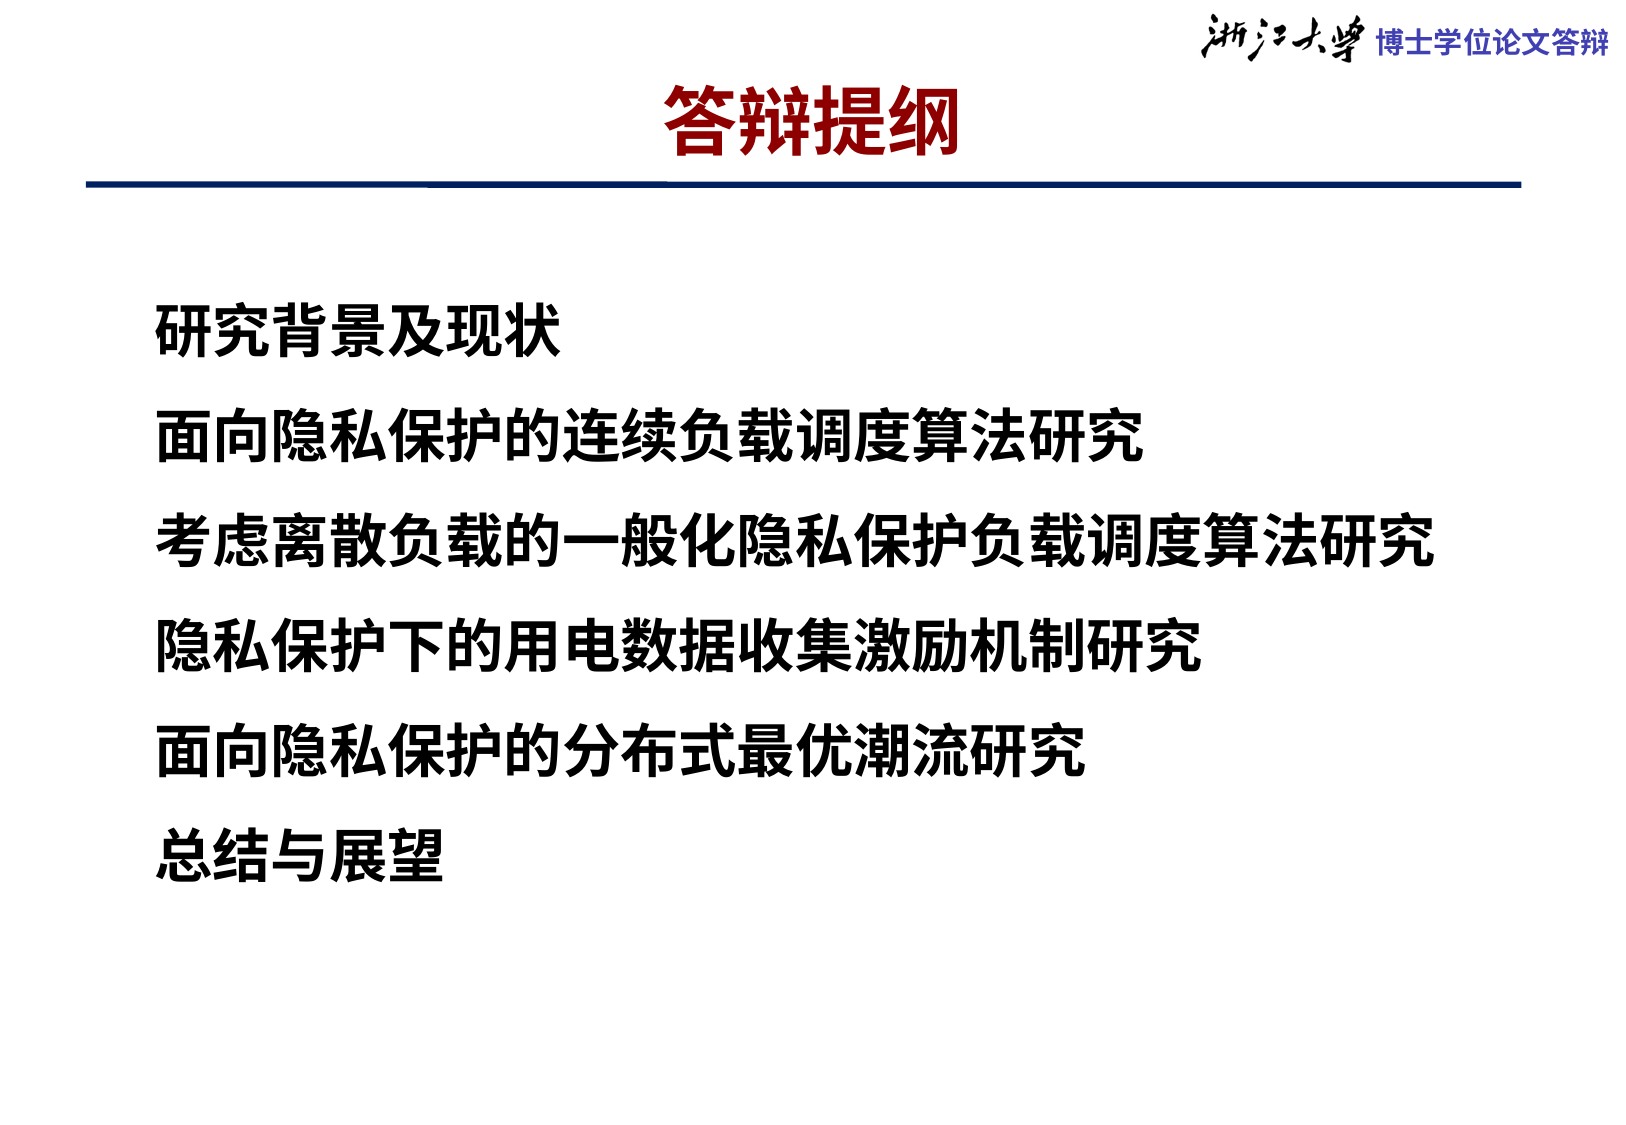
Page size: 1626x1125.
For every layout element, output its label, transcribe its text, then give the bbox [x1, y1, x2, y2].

title 答辩提纲 [81, 7, 1544, 173]
text_box 研究背景及现状 面向隐私保护的连续负载调度算法研究 考虑离散负载的一般化隐私保护负载调度算法研究 隐私保护下的用电数据收集激励机制研究 面向隐私保护的分布式最优潮流研究 总结与展望 [139, 252, 1565, 988]
